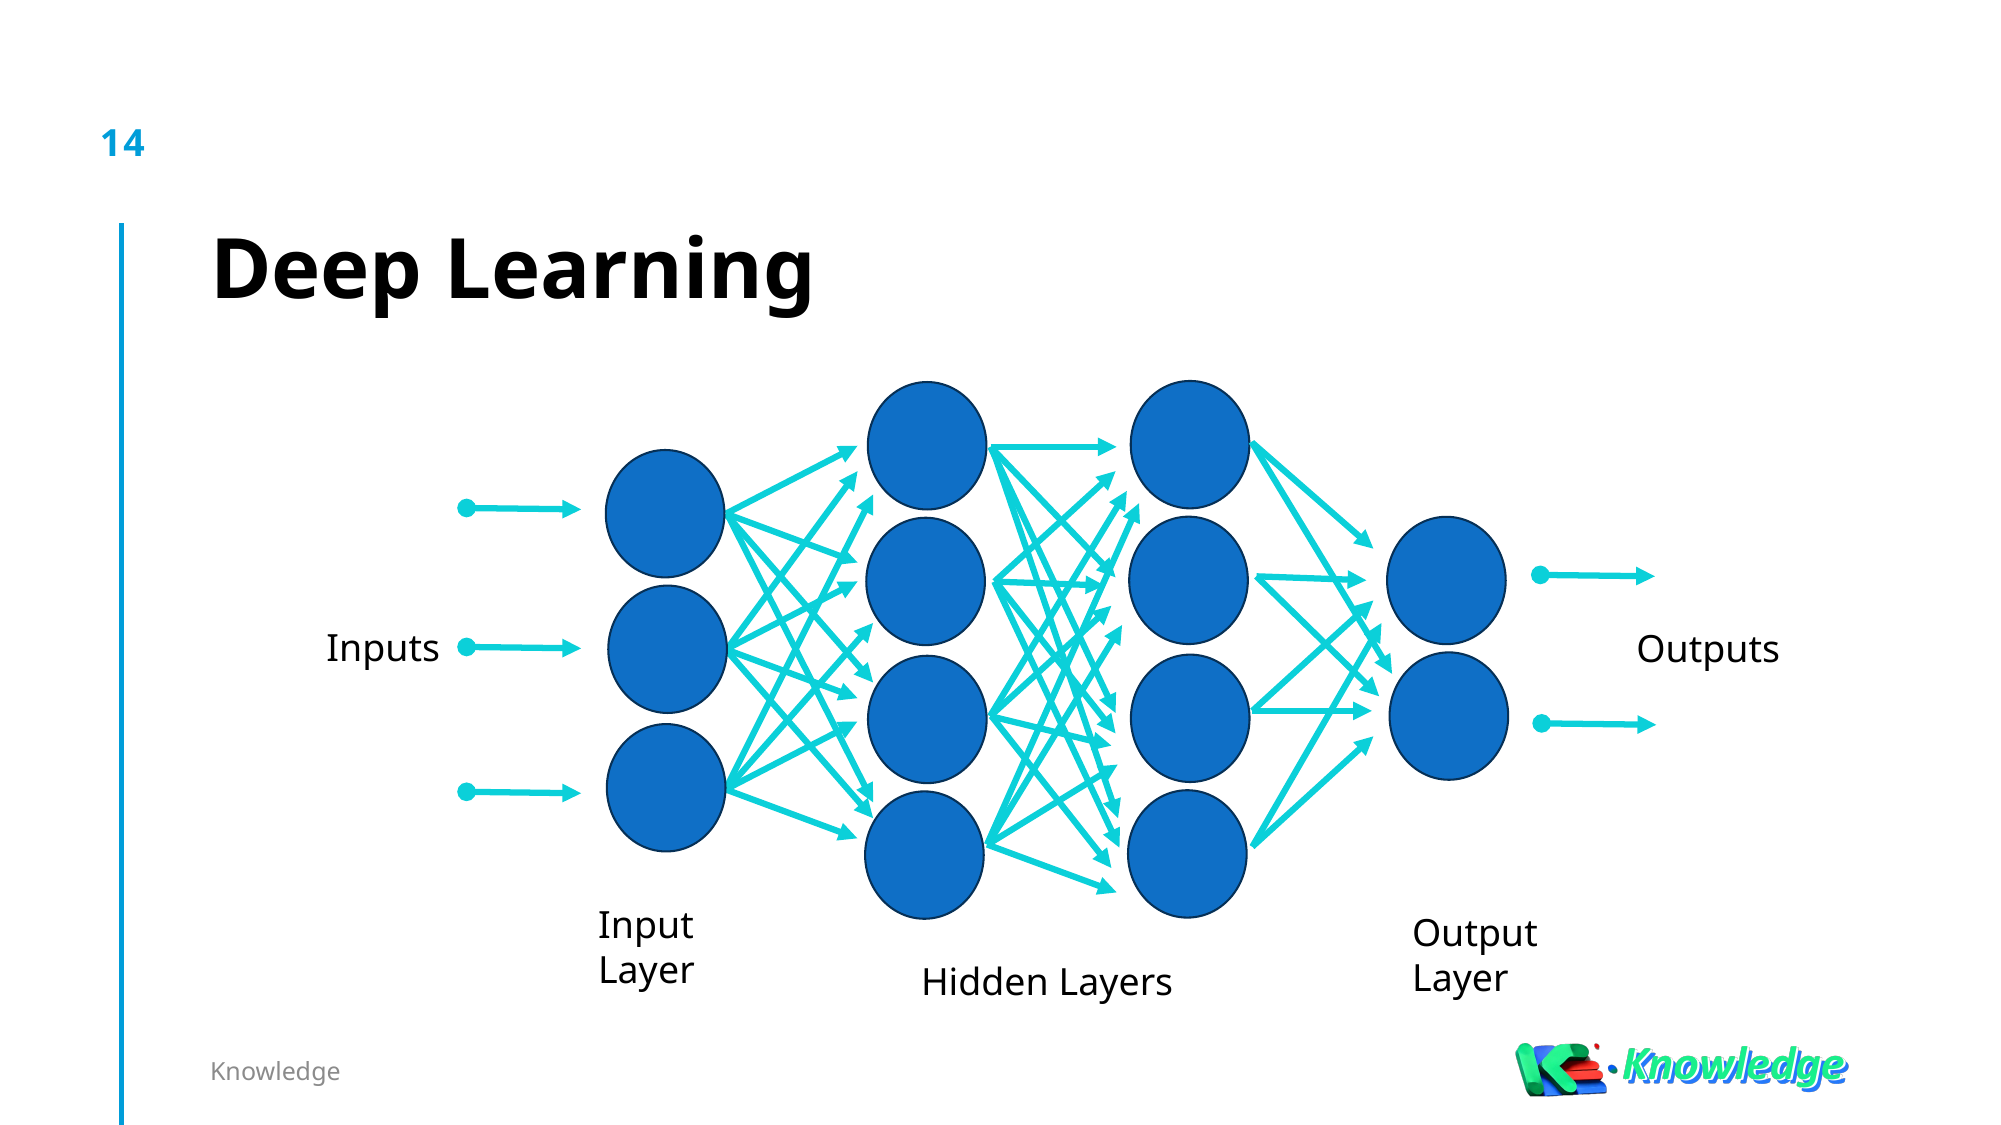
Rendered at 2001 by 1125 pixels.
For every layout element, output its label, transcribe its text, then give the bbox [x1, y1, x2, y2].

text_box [990, 490, 1127, 503]
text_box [858, 790, 874, 819]
text_box Input Layer [583, 893, 728, 999]
text_box Hidden Layers [906, 950, 1213, 1011]
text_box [725, 790, 858, 839]
picture [1514, 1019, 1879, 1125]
text_box [866, 380, 988, 511]
footer Knowledge [210, 1042, 885, 1103]
text_box [1392, 515, 1507, 646]
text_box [988, 625, 1123, 845]
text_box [994, 471, 1116, 490]
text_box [1252, 674, 1382, 847]
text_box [725, 494, 874, 790]
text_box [1251, 441, 1392, 674]
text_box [986, 503, 1140, 845]
text_box [874, 654, 986, 785]
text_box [986, 844, 1117, 893]
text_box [1252, 442, 1374, 549]
text_box Inputs [311, 616, 456, 677]
text_box [605, 723, 725, 853]
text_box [726, 622, 873, 790]
text_box Output Layer [1397, 901, 1568, 1007]
text_box [607, 584, 725, 715]
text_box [987, 764, 1118, 845]
text_box [1140, 515, 1249, 646]
text_box Outputs [1621, 618, 1797, 678]
text_box [1126, 789, 1248, 919]
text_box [991, 446, 1119, 490]
text_box [1388, 651, 1510, 781]
text_box [864, 790, 985, 920]
text_box [1129, 379, 1251, 510]
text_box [725, 445, 858, 494]
text_box [604, 448, 725, 579]
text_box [726, 471, 858, 494]
text_box [1140, 653, 1251, 784]
text_box [874, 516, 986, 647]
title Deep Learning [210, 104, 1865, 315]
slide_number 14 [79, 119, 166, 204]
